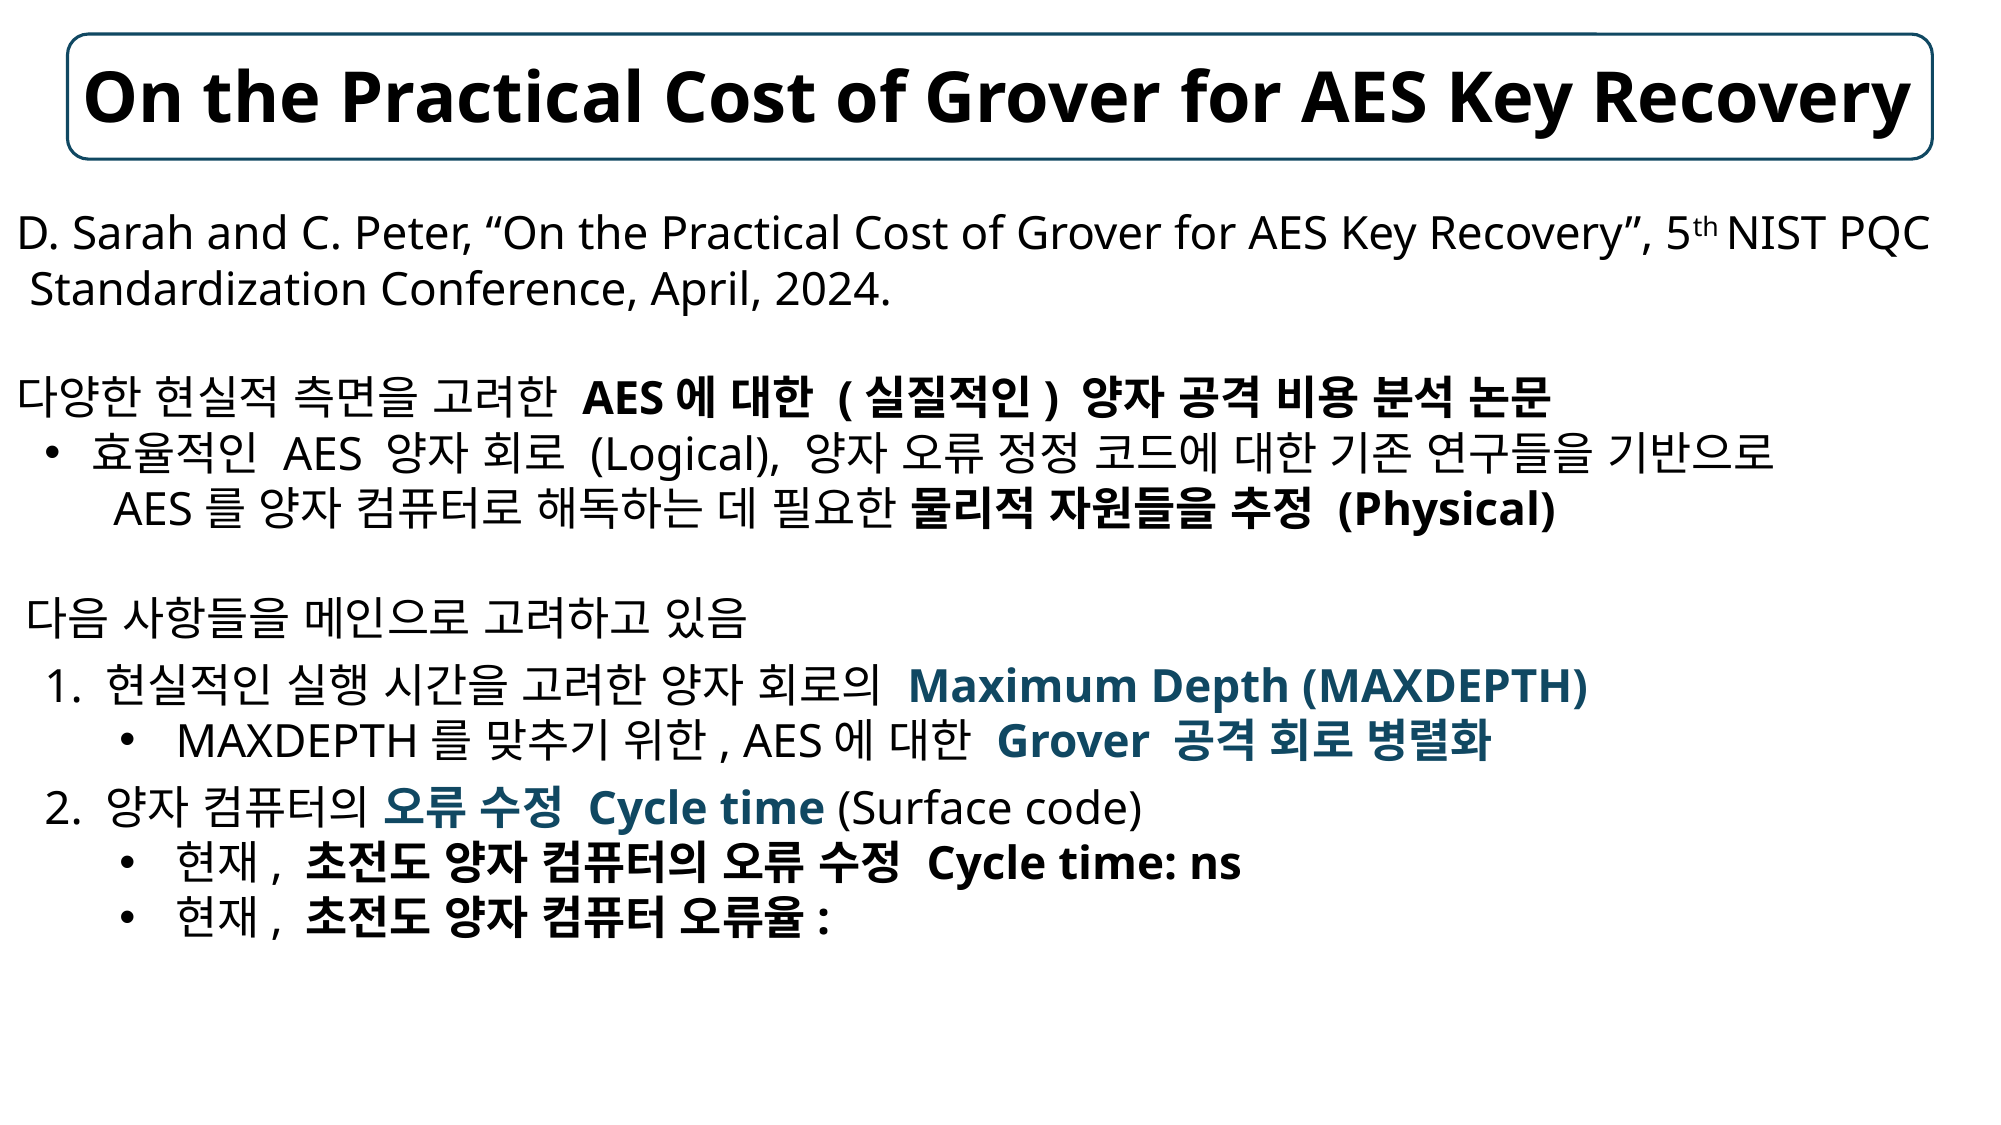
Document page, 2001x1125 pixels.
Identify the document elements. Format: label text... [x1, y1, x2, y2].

title On the Practical Cost of Grover for AES Key Recovery [67, 34, 1933, 160]
